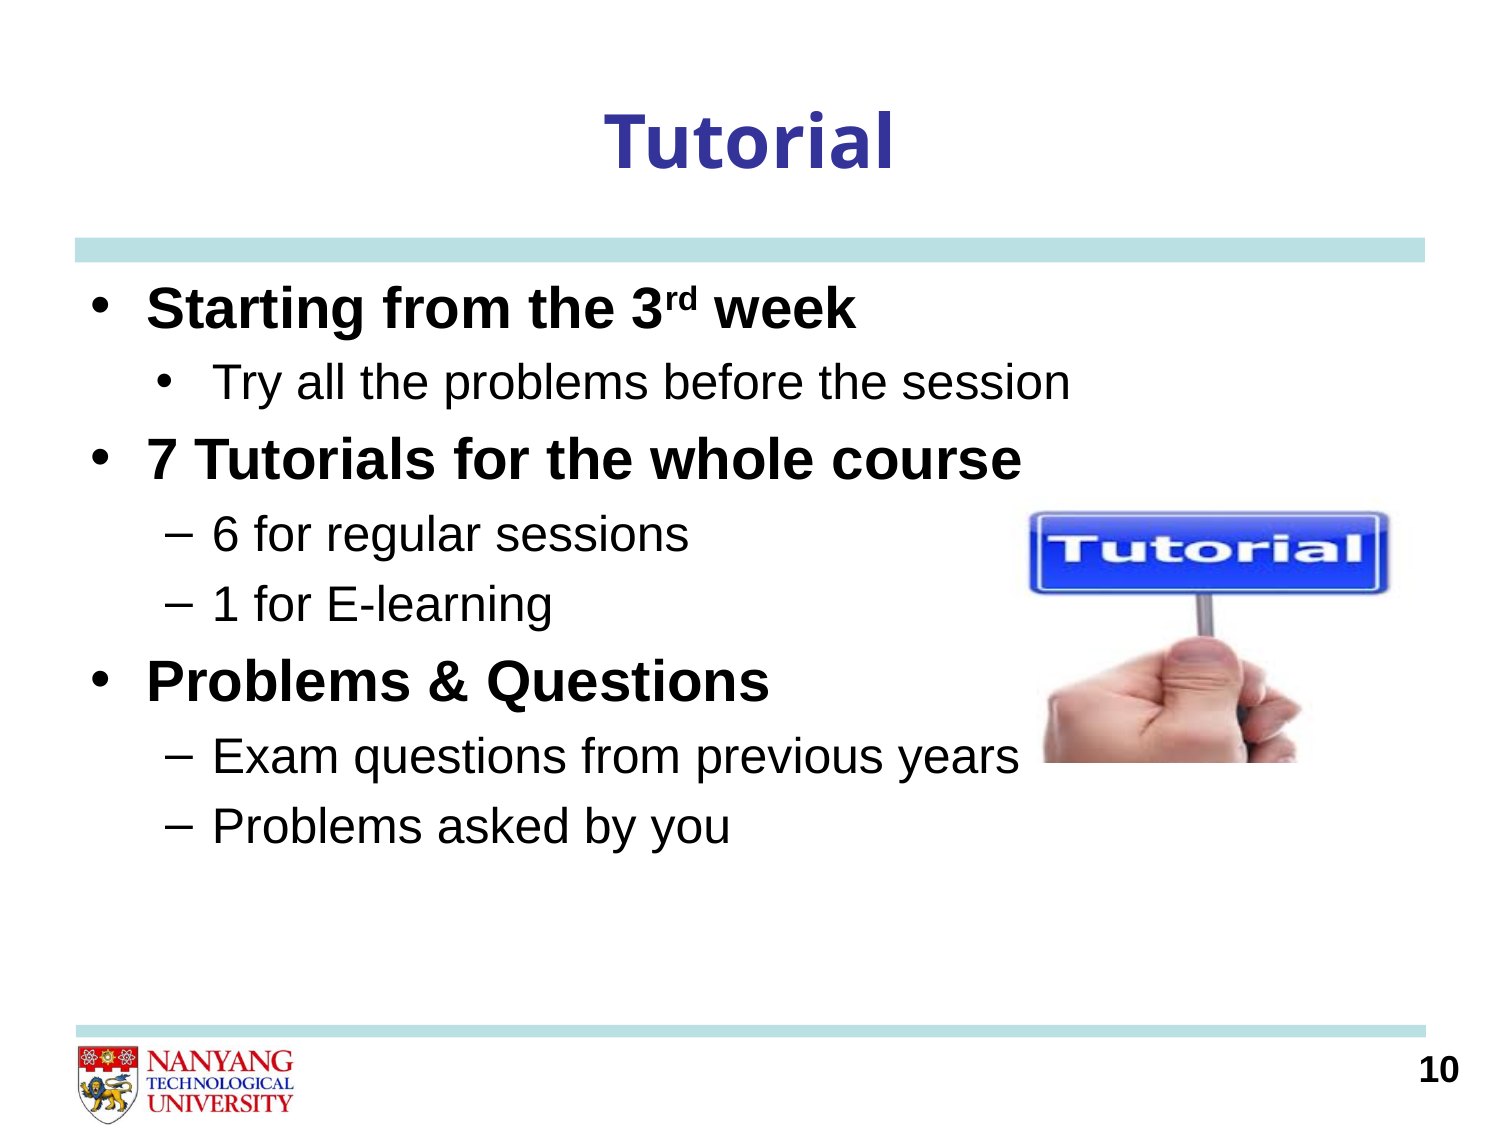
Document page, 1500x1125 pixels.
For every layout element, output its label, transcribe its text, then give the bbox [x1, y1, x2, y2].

picture [75, 1045, 296, 1125]
picture [987, 473, 1413, 763]
slide_number 10 [1374, 1037, 1475, 1100]
title Tutorial [75, 45, 1425, 233]
list Starting from the 3rd week Try all the problems before the session 7 Tutorials for the whole course 6 for regular sessions 1 for E-learning Problems & Questions Exam questions from previous years Problems asked by you [75, 262, 1425, 1025]
